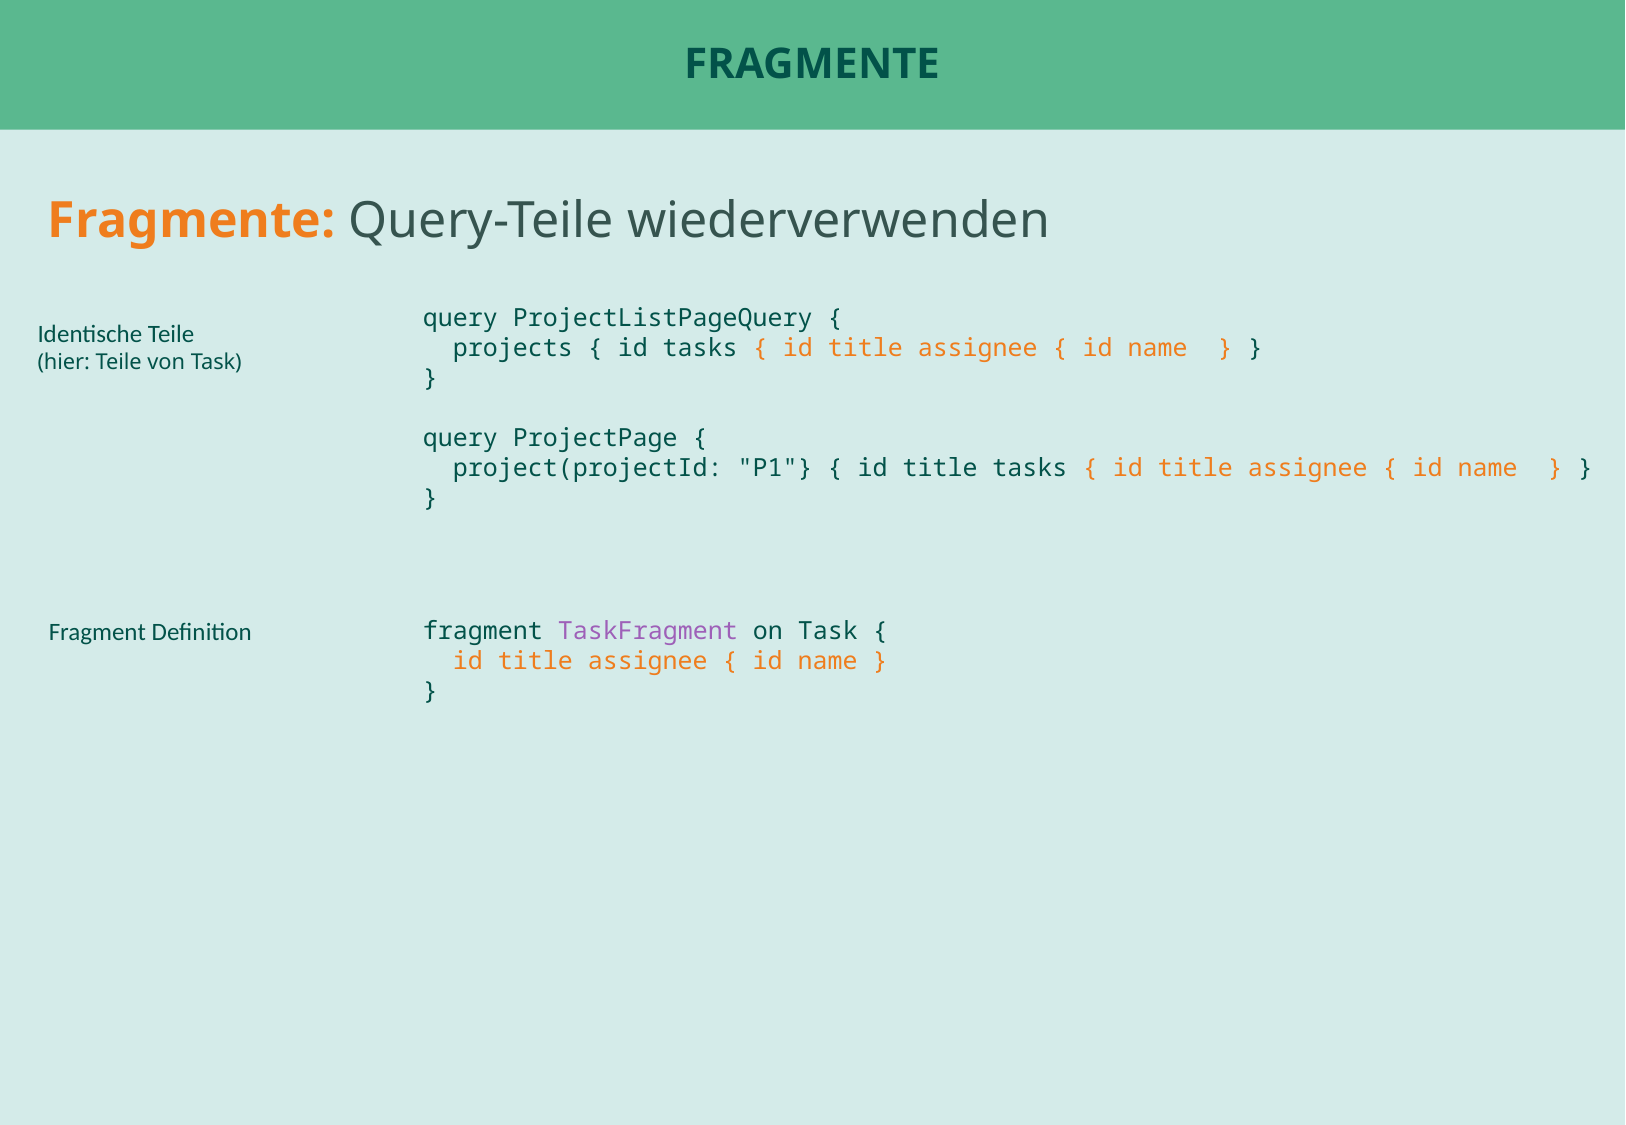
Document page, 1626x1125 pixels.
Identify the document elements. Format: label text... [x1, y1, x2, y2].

text_box query ProjectListPageQuery { projects { id tasks { id title assignee { id name } } } query ProjectPage { project(projectId: "P1"} { id title tasks { id title assignee { id name } } } [408, 294, 1625, 519]
text_box fragment TaskFragment on Task { id title assignee { id name } } [408, 607, 1625, 803]
text_box Fragment Definition [34, 607, 268, 653]
title Fragmente [0, 0, 1625, 130]
text_box Fragmente: Query-Teile wiederverwenden [33, 168, 1592, 309]
text_box Identische Teile (hier: Teile von Task) [22, 310, 257, 382]
